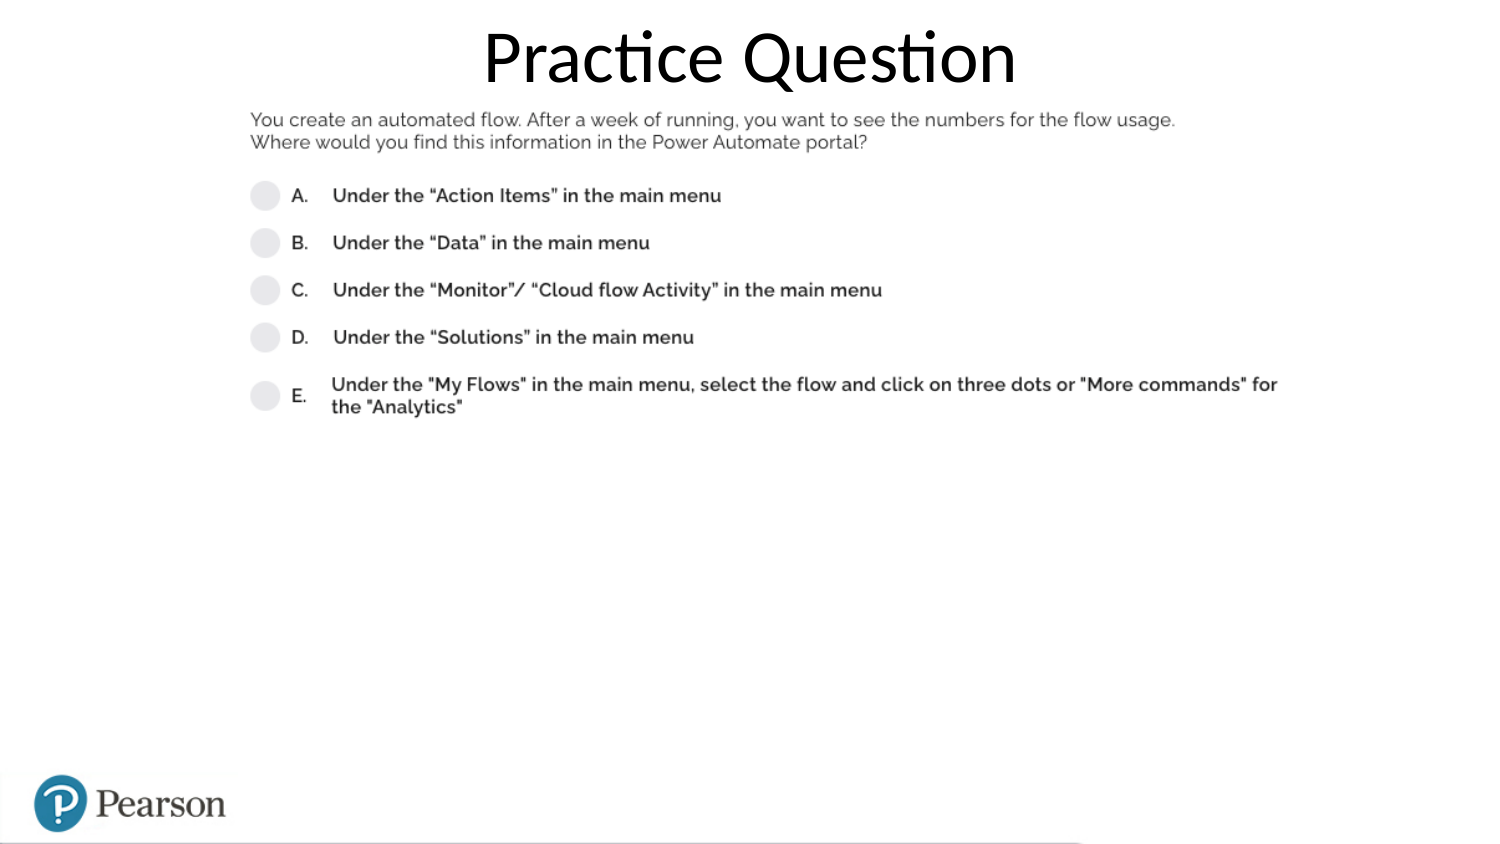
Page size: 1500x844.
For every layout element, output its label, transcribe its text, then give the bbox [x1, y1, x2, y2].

title Practice Question [132, 0, 1371, 92]
picture [0, 0, 1500, 844]
